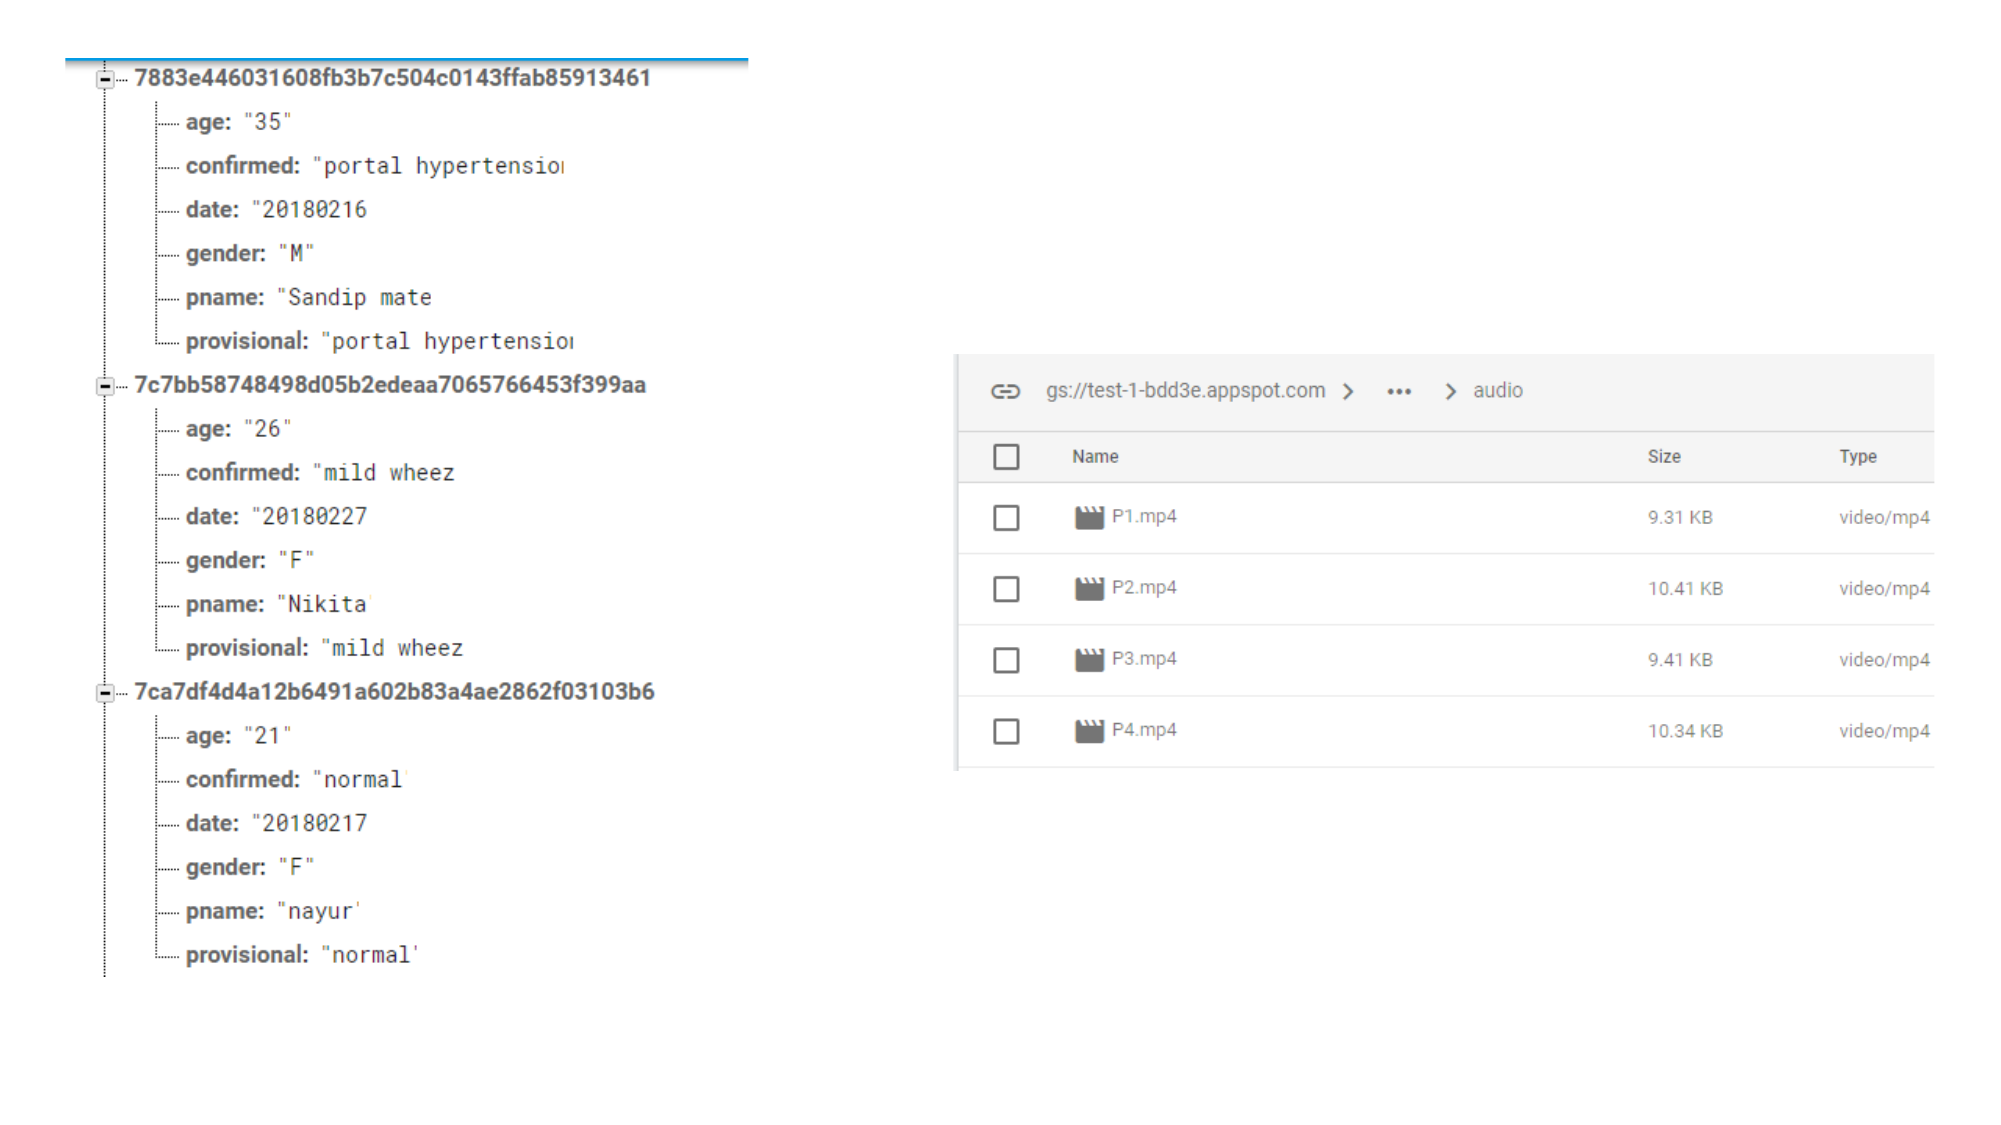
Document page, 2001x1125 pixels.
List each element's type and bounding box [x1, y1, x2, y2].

picture [953, 354, 1935, 771]
picture [65, 61, 749, 977]
